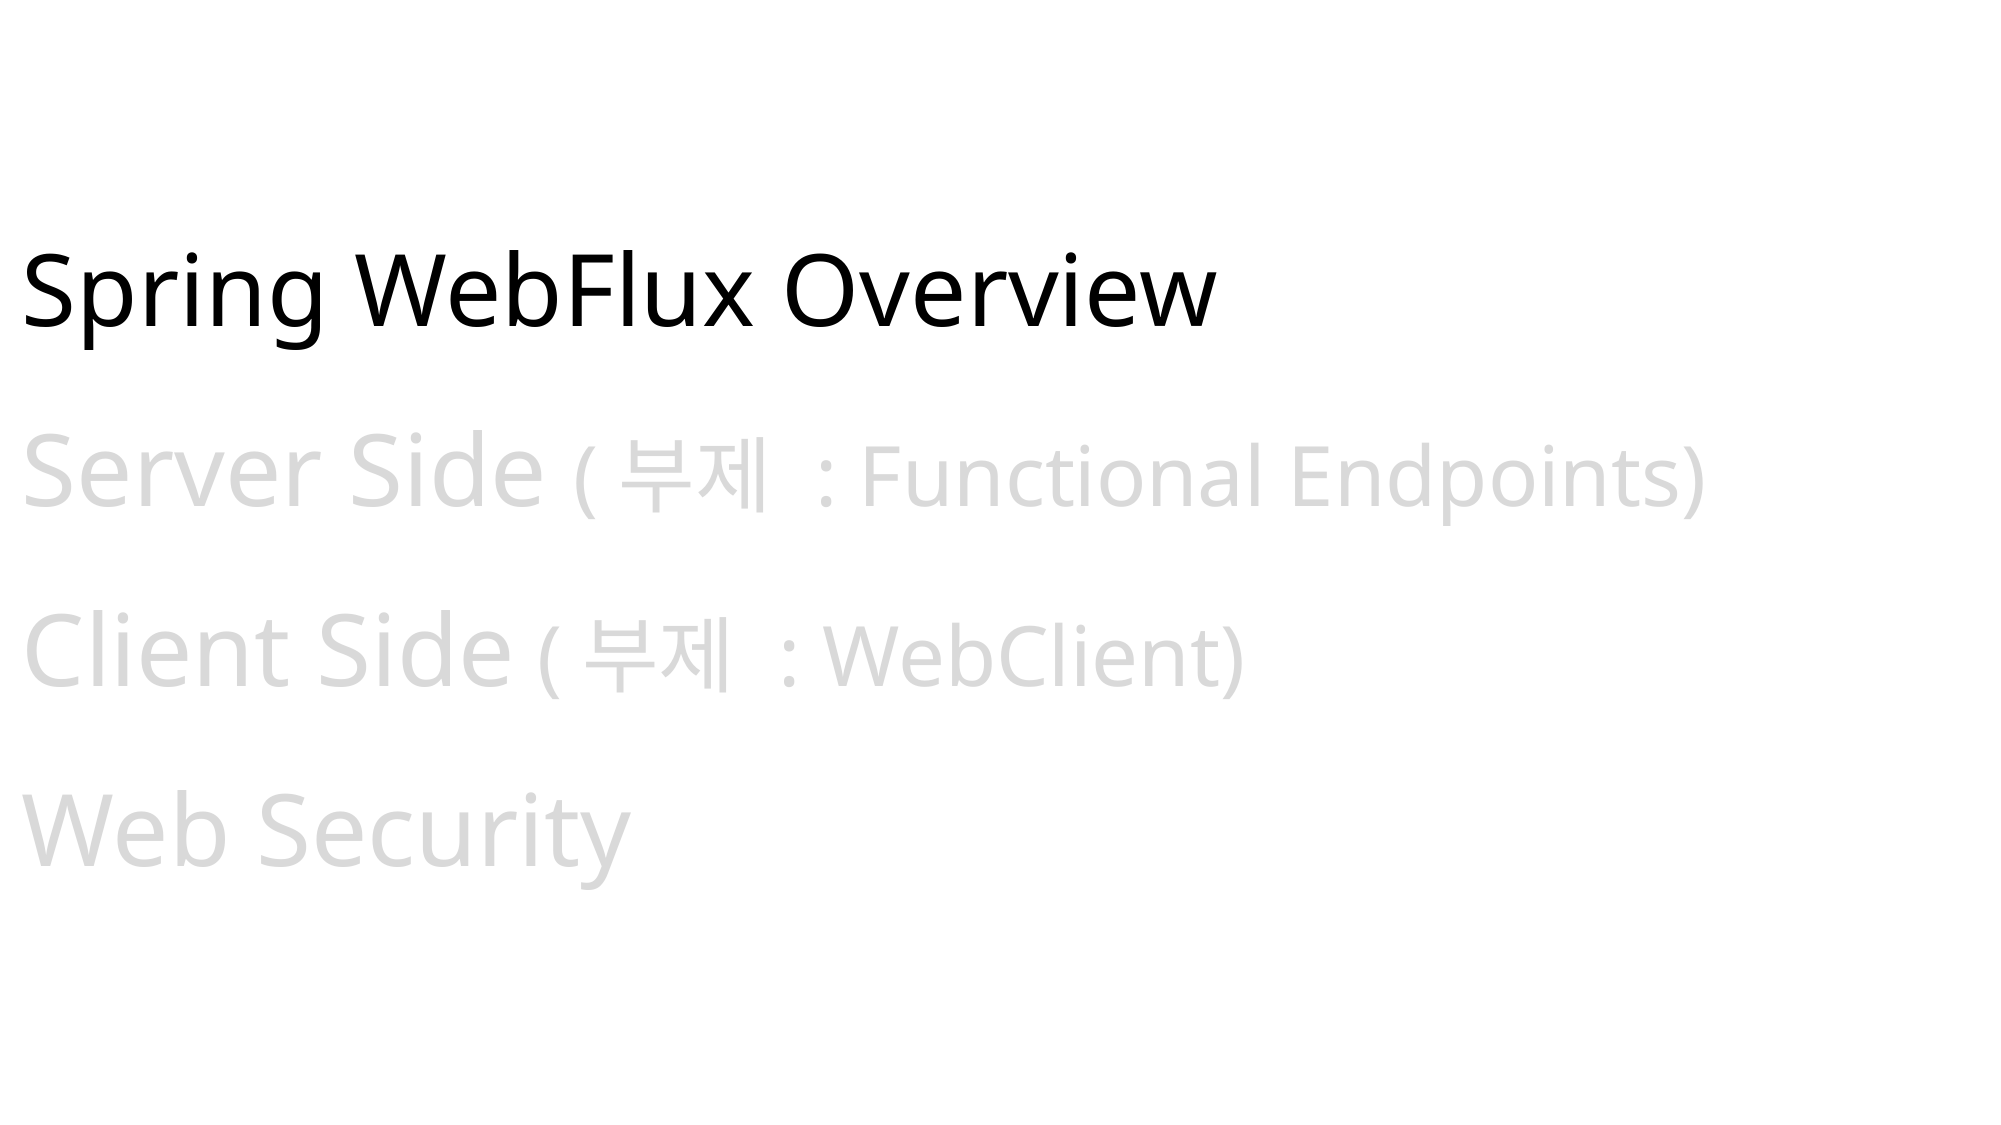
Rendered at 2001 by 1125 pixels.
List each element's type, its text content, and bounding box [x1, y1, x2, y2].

text_box Spring WebFlux Overview Server Side (부제 : Functional Endpoints) Client Side (부제 : WebClient) Web Security [7, 159, 1722, 894]
